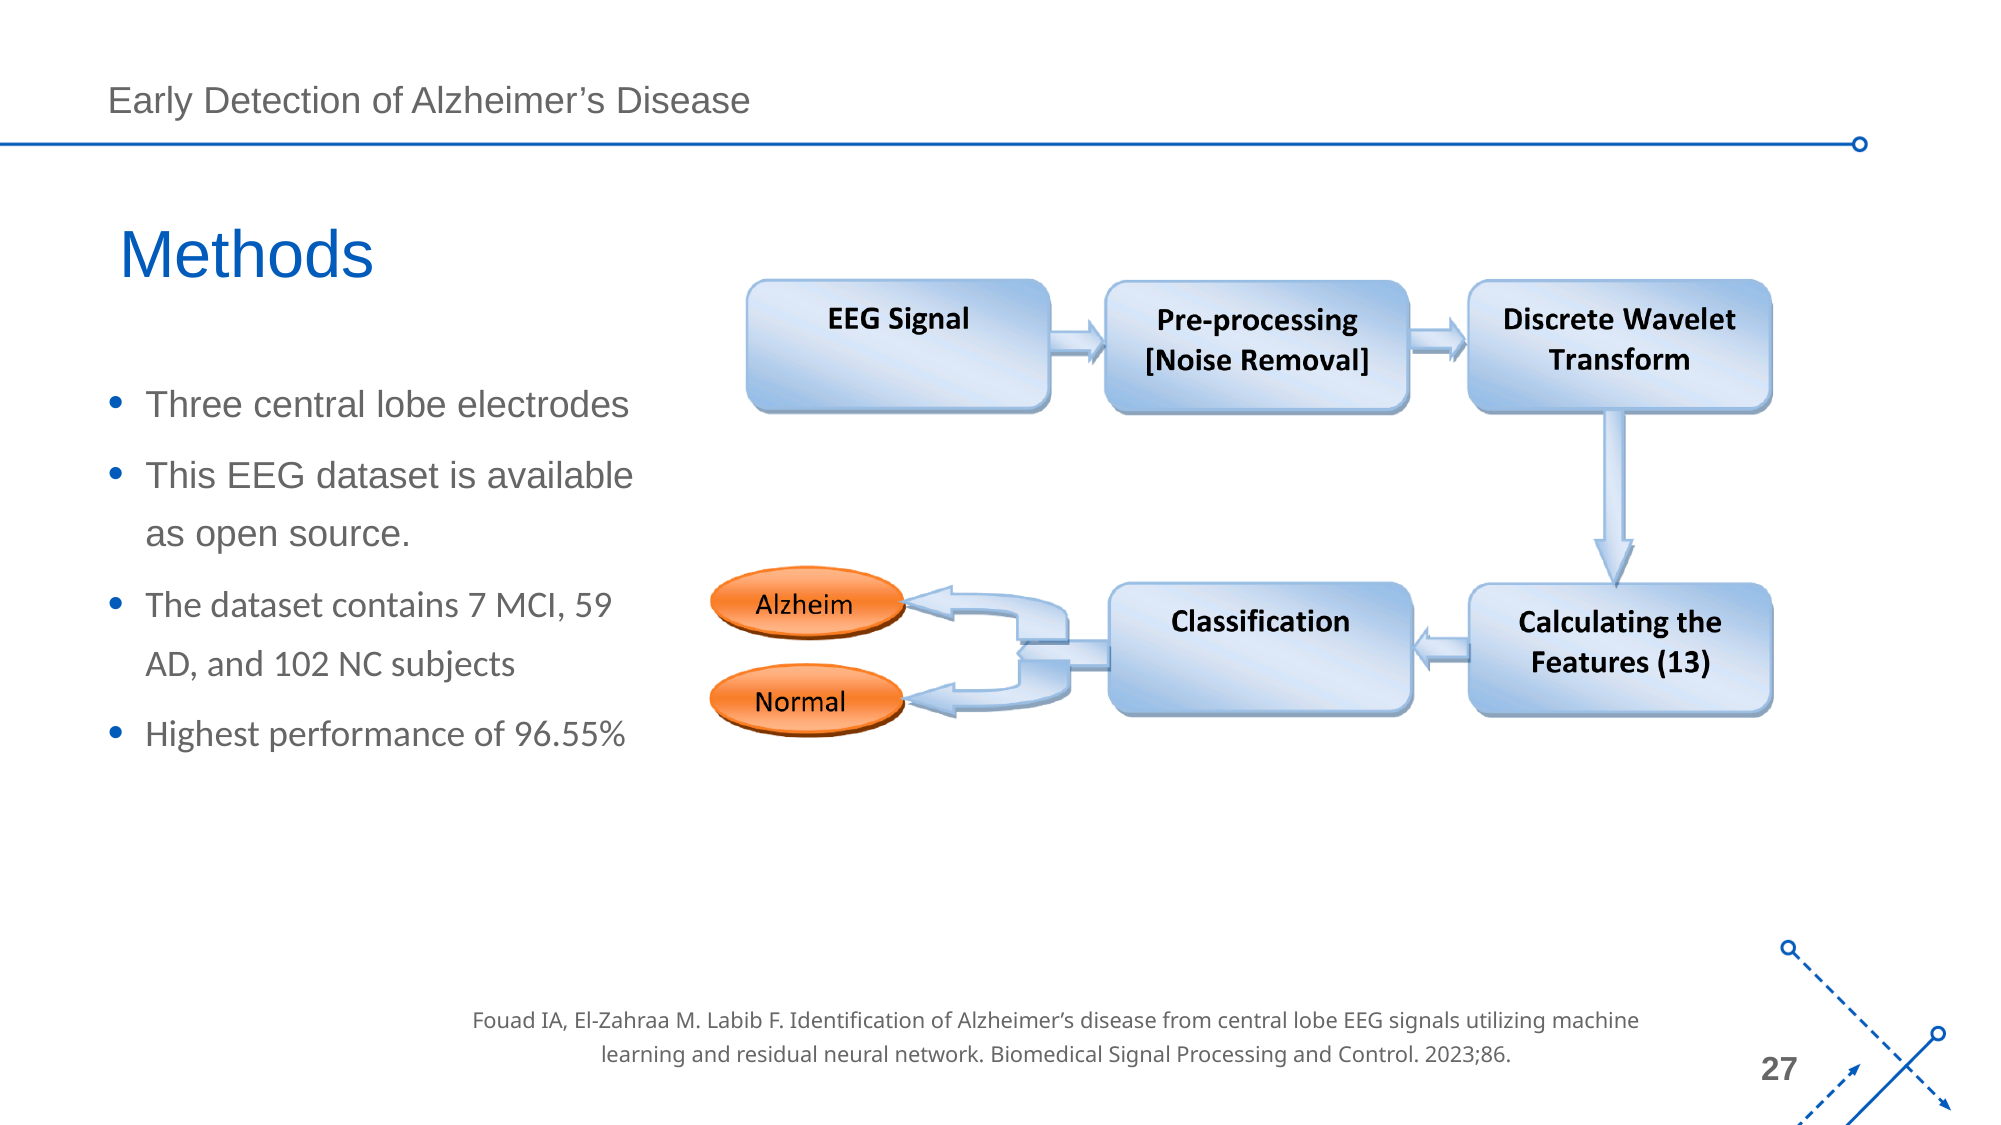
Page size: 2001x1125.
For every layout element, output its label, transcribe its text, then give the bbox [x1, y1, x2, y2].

title Methods [104, 211, 1665, 299]
list Three central lobe electrodes This EEG dataset is available as open source. The dataset contains 7 MCI, 59 AD, and 102 NC subjects Highest performance of 96.55% [93, 358, 673, 925]
picture [0, 0, 2001, 1125]
text_box Fouad IA, El-Zahraa M. Labib F. Identification of Alzheimer’s disease from central lobe EEG signals utilizing machine learning and residual neural network. Biomedical Signal Processing and Control. 2023;86. [449, 991, 1665, 1083]
